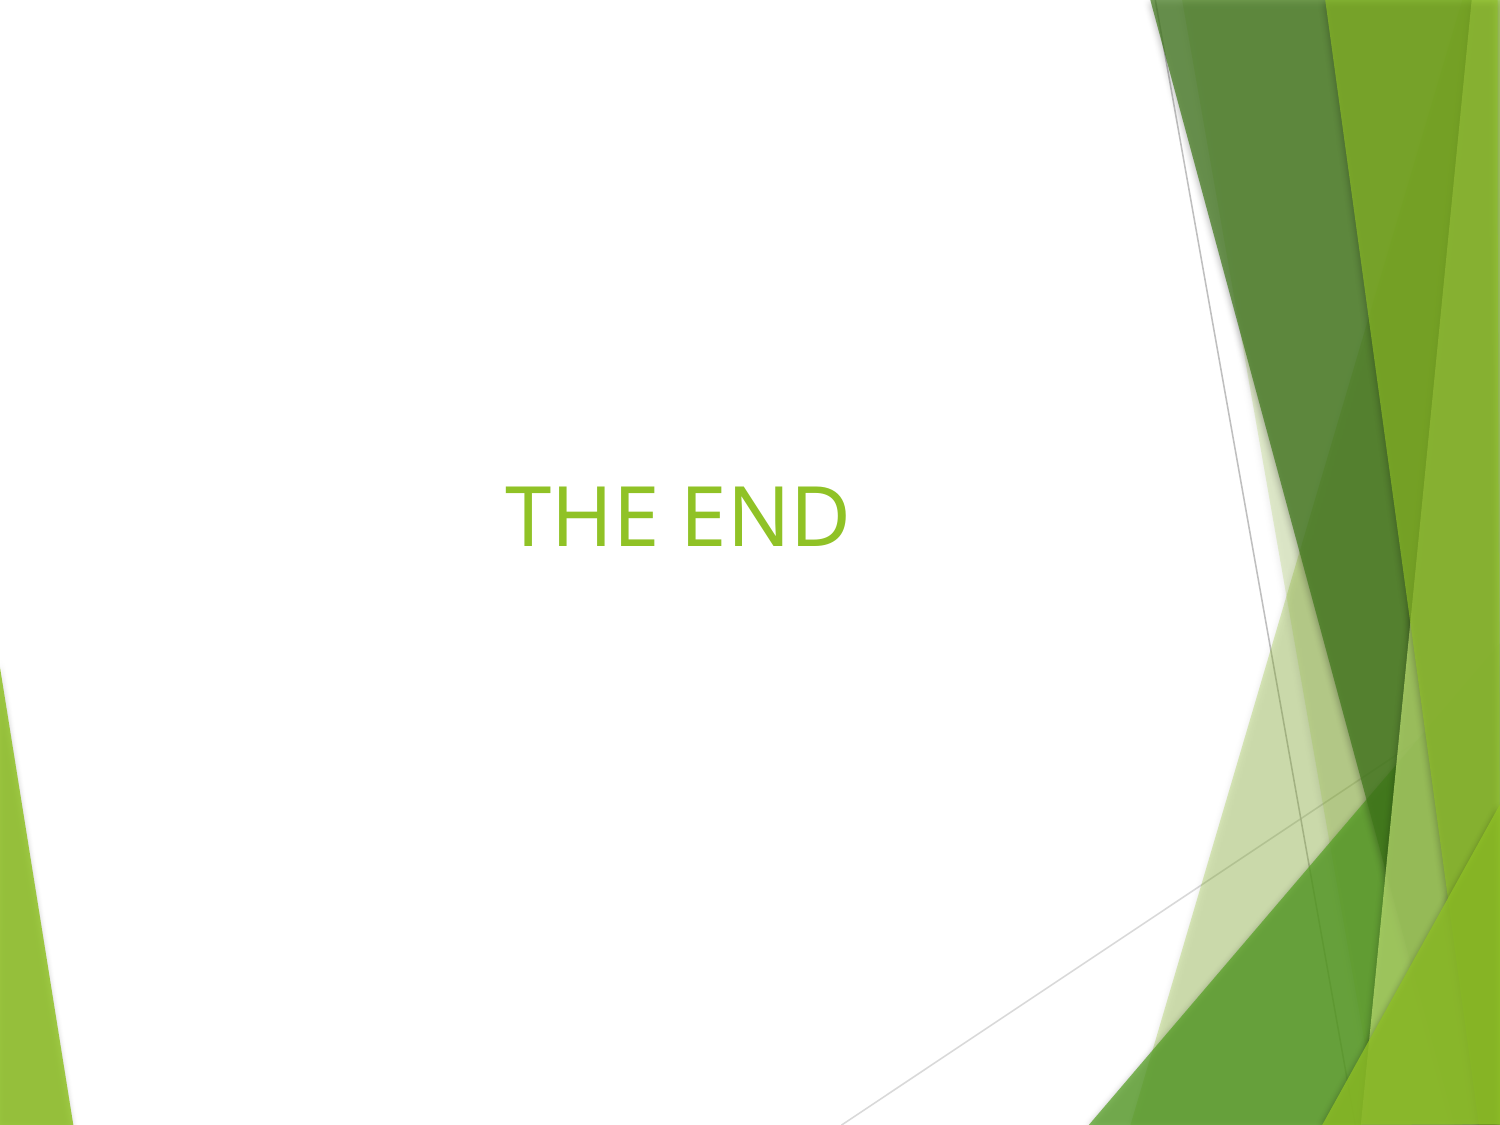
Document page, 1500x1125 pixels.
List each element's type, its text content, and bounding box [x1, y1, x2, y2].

title THE END [490, 456, 1343, 686]
